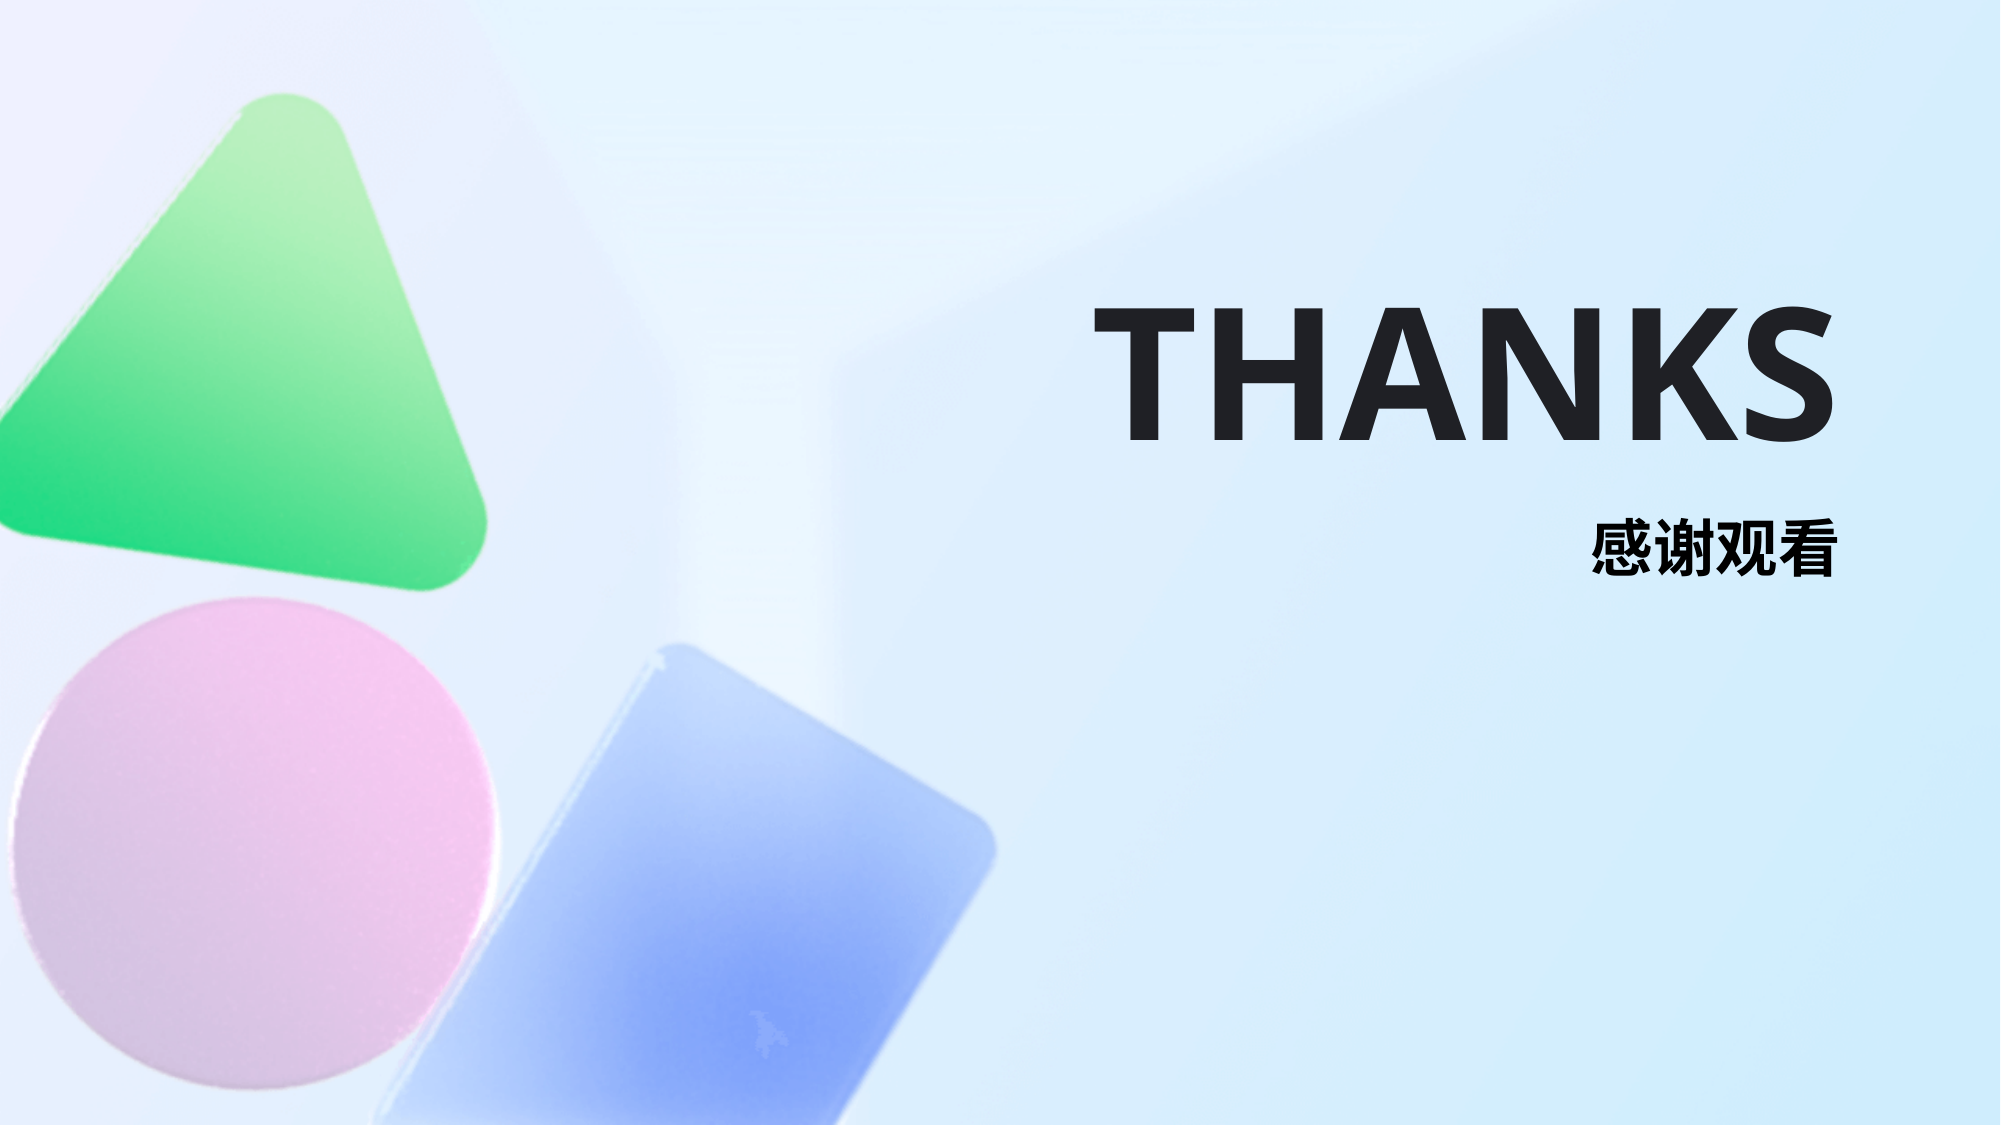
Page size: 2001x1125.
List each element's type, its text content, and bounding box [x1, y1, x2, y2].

text_box THANKS [709, 262, 1856, 534]
text_box 感谢观看 [1343, 534, 1856, 610]
picture [0, 0, 2001, 1125]
